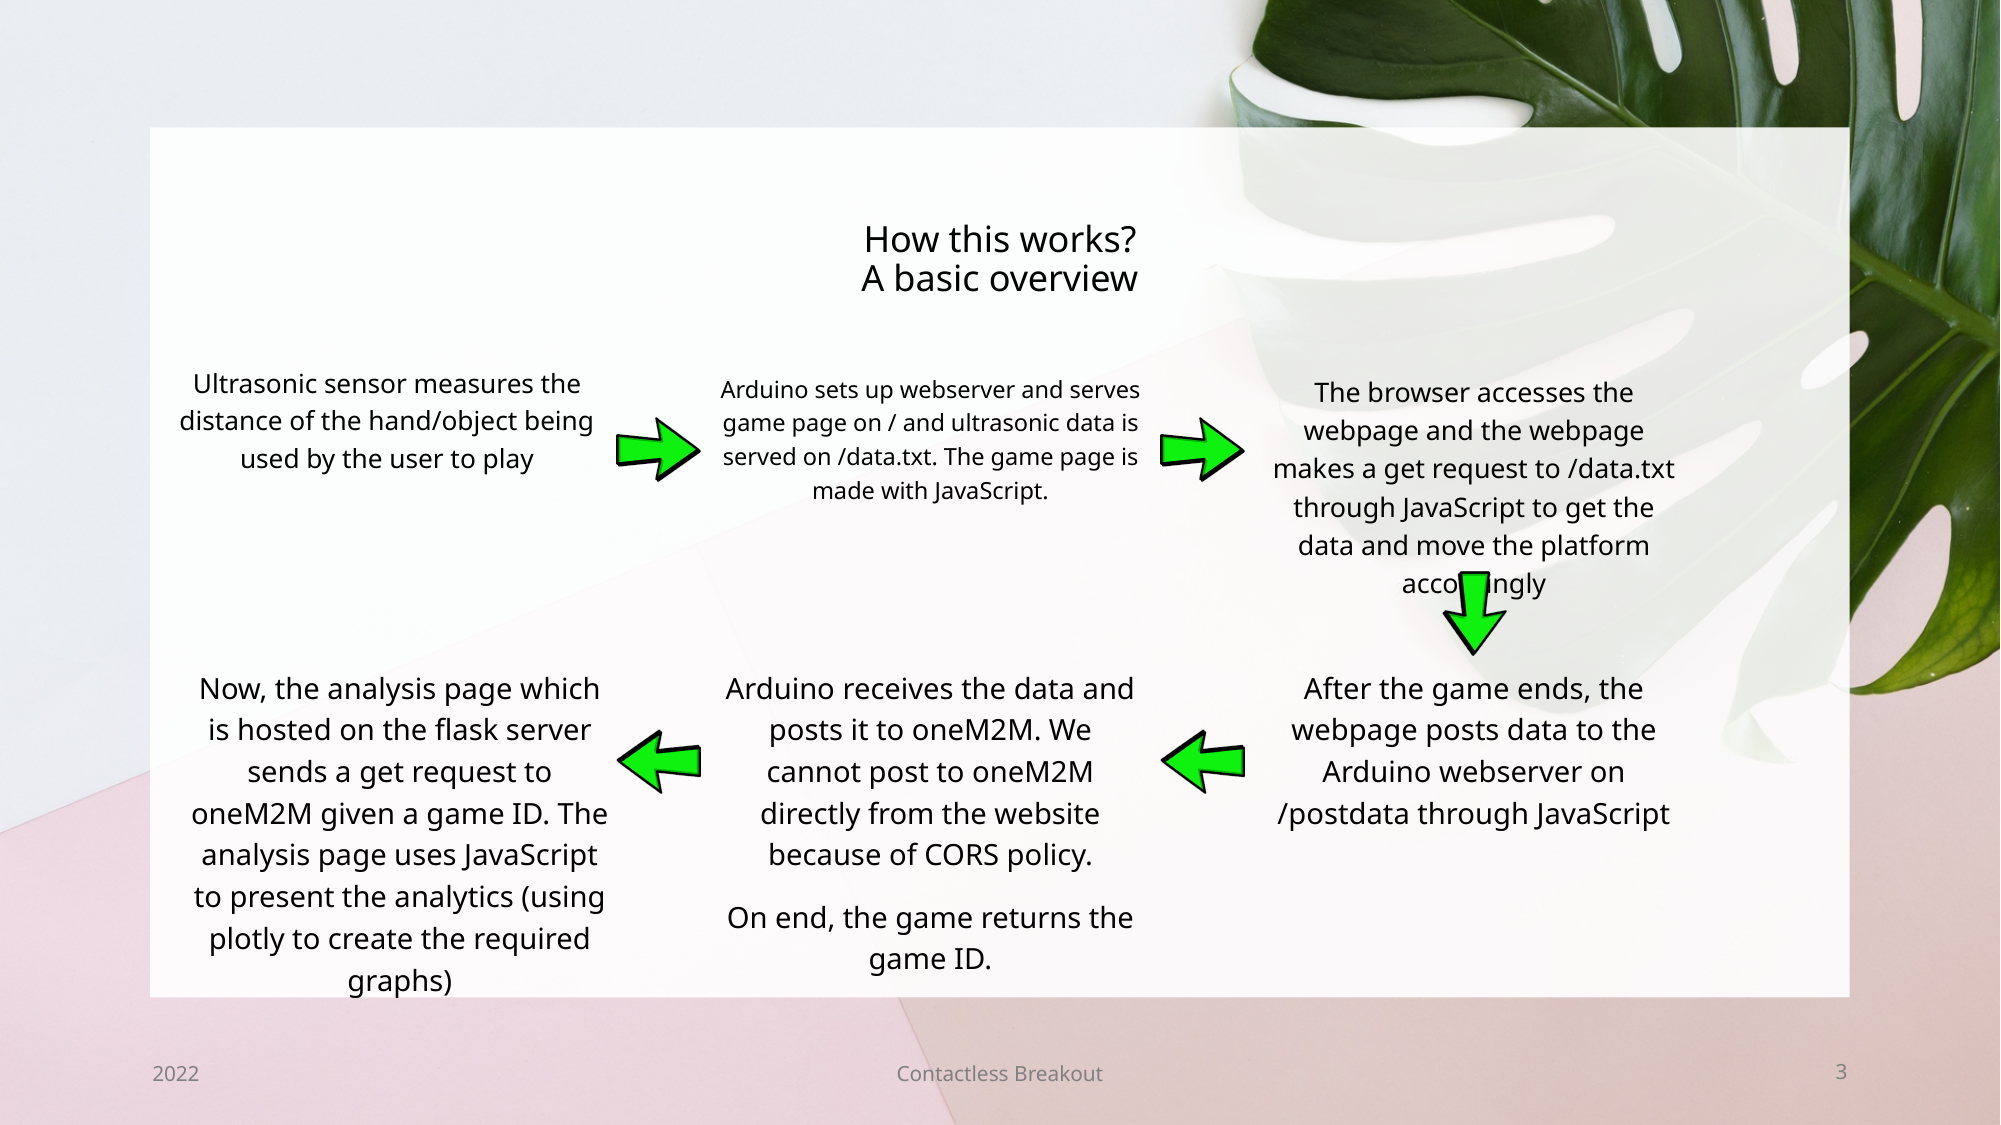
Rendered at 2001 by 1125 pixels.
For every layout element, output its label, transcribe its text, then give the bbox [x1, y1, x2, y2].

title How this works? A basic overview [174, 213, 1825, 307]
text_box After the game ends, the webpage posts data to the Arduino webserver on /postdata through JavaScript [1249, 655, 1700, 1031]
text_box Arduino receives the data and posts it to oneM2M. We cannot post to oneM2M directly from the website because of CORS policy. On end, the game returns the game ID. [705, 655, 1156, 1031]
slide_number 2022 [137, 1042, 588, 1103]
footer Contactless Breakout [662, 1042, 1338, 1103]
list The browser accesses the webpage and the webpage makes a get request to /data.txt through JavaScript to get the data and move the platform accordingly [1249, 361, 1700, 608]
picture [0, 0, 2000, 1125]
list Ultrasonic sensor measures the distance of the hand/object being used by the user to play [161, 353, 612, 506]
slide_number 3 [1412, 1042, 1863, 1103]
text_box Now, the analysis page which is hosted on the flask server sends a get request to oneM2M given a game ID. The analysis page uses JavaScript to present the analytics (using plotly to create the required graphs) [174, 655, 625, 1031]
list Arduino sets up webserver and serves game page on / and ultrasonic data is served on /data.txt. The game page is made with JavaScript. [705, 361, 1156, 547]
